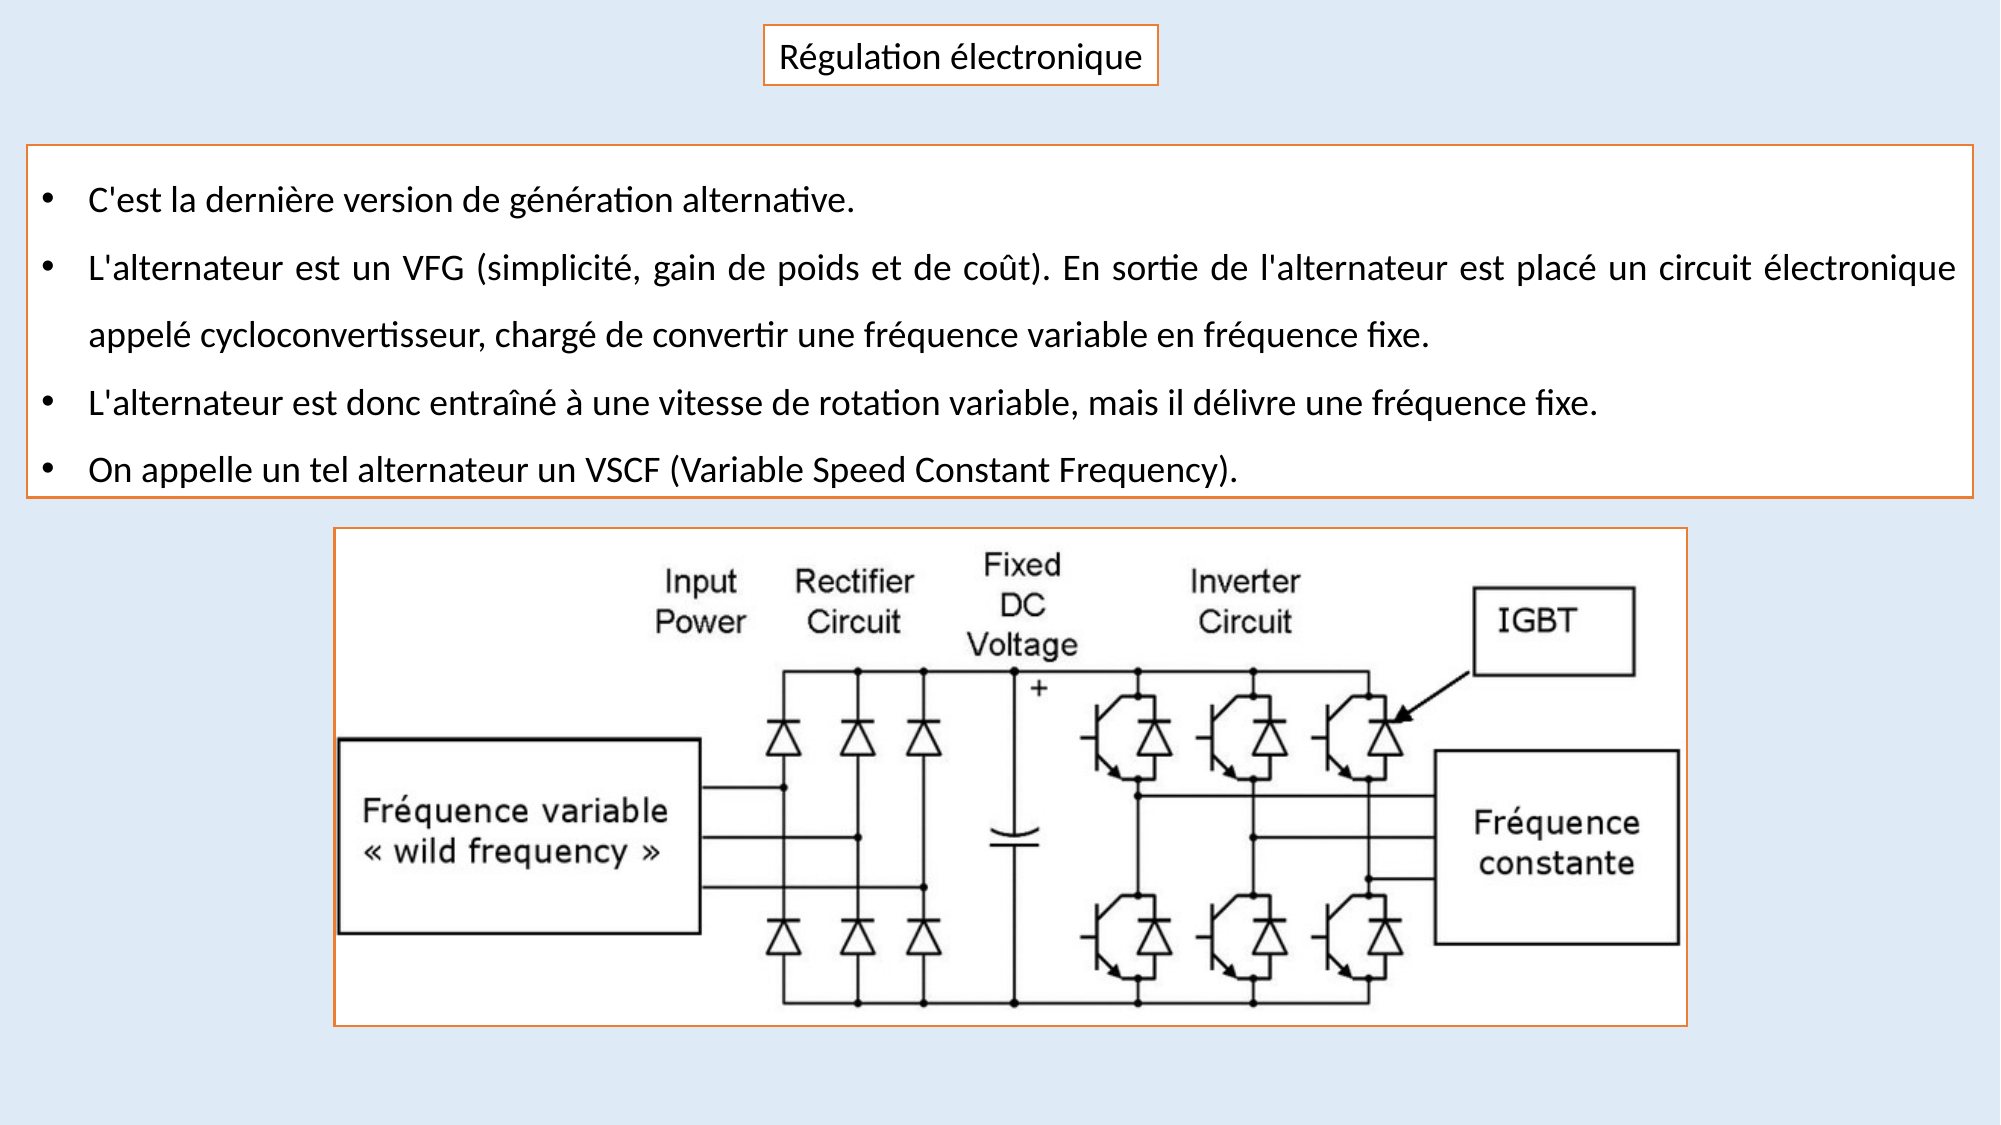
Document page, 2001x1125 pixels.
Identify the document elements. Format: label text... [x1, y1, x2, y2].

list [335, 528, 1686, 1025]
text_box Régulation électronique [763, 24, 1159, 86]
text_box C'est la dernière version de génération alternative. L'alternateur est un VFG (simplicité, gain de poids et de coût). En sortie de l'alternateur est placé un circuit électronique appelé cycloconvertisseur, chargé de convertir une fréquence variable en fréquence fixe. L'alternateur est donc entraîné à une vitesse de rotation variable, mais il délivre une fréquence fixe. On appelle un tel alternateur un VSCF (Variable Speed Constant Frequency). [26, 144, 1974, 499]
